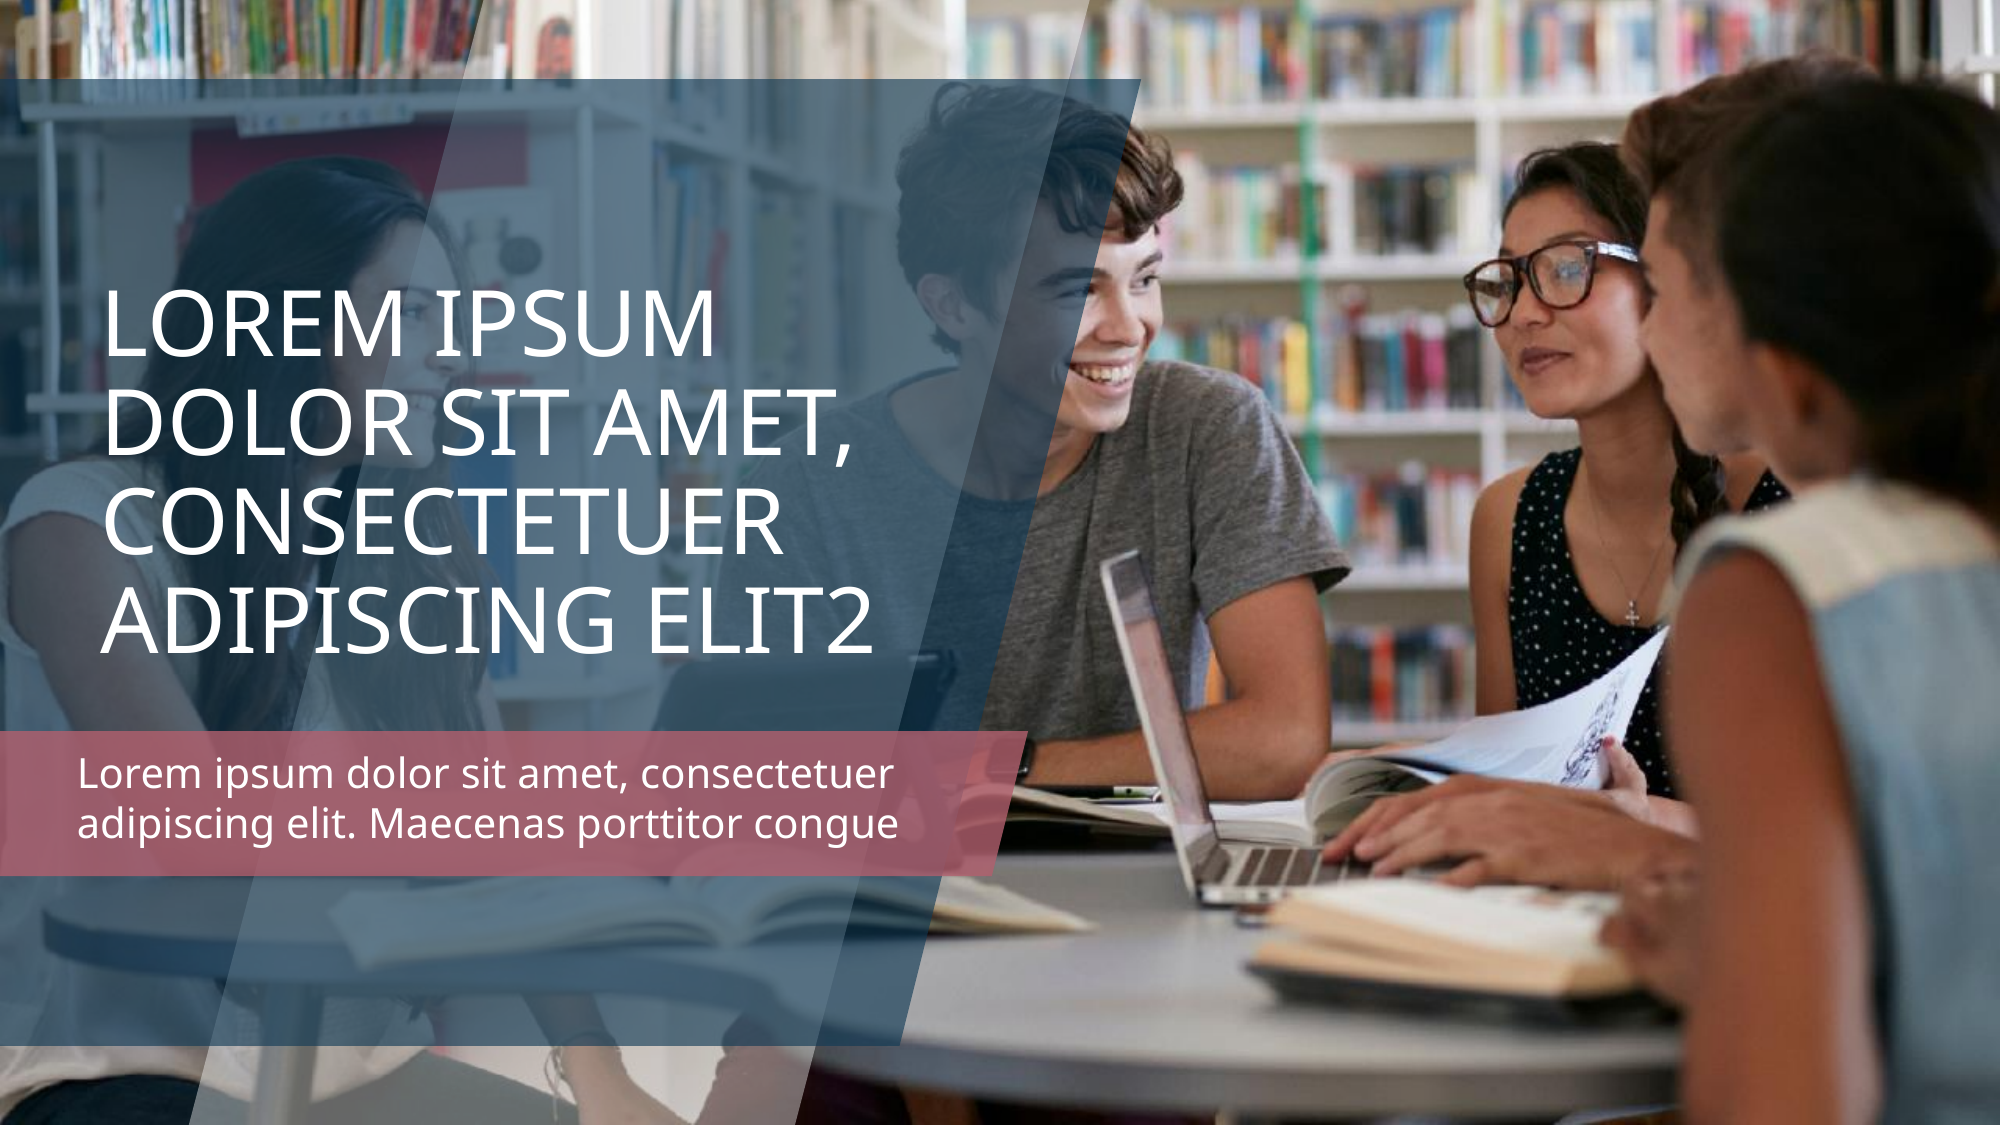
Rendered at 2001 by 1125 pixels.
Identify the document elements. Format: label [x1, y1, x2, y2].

text_box [0, 0, 1142, 1125]
picture [1142, 0, 2000, 1125]
